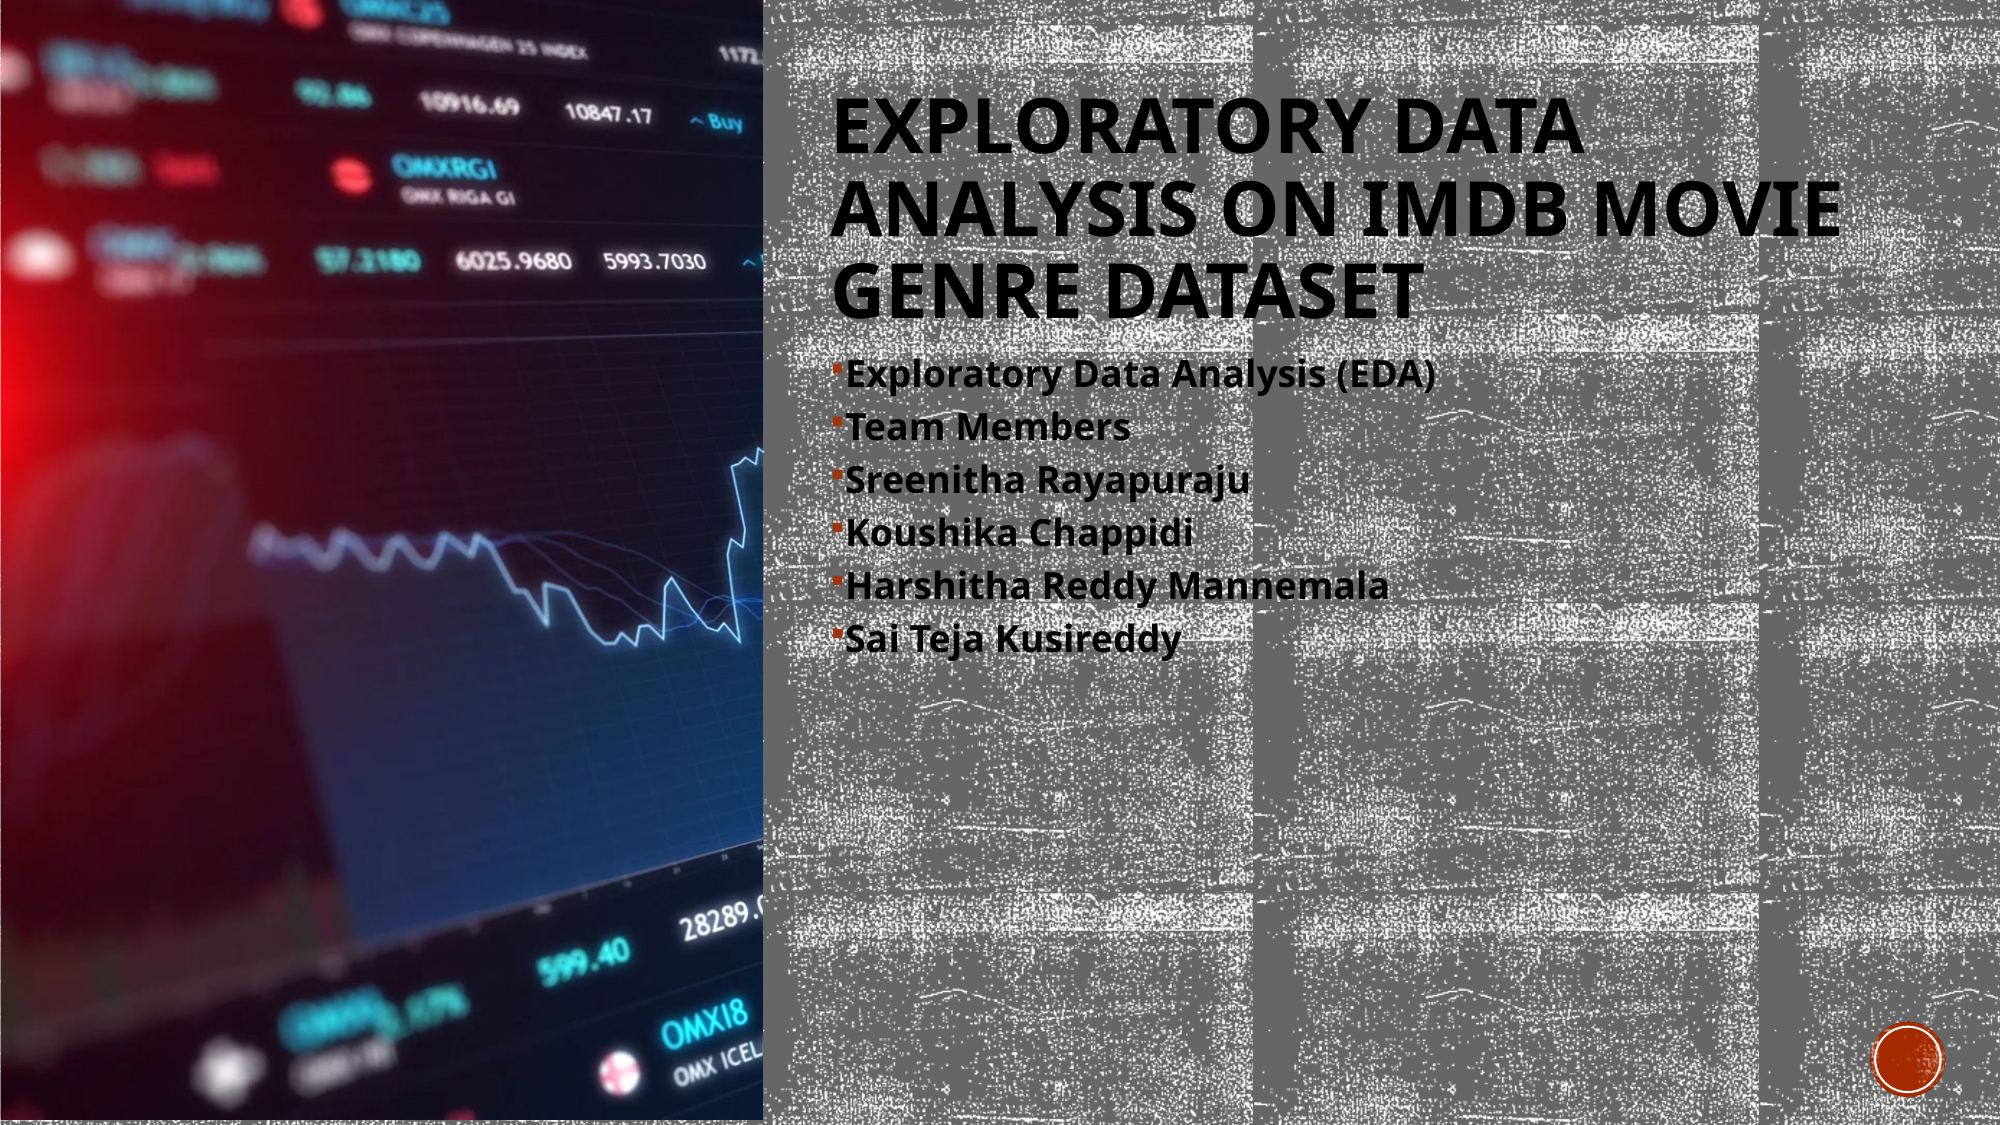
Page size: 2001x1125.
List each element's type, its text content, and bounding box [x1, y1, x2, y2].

picture [0, 0, 763, 1123]
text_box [1872, 1024, 1943, 1095]
text_box Exploratory Data Analysis (EDA) Team Members Sreenitha Rayapuraju Koushika Chappidi Harshitha Reddy Mannemala Sai Teja Kusireddy [815, 347, 1920, 1013]
text_box [764, 0, 2000, 1125]
text_box Exploratory Data Analysis on IMDb Movie Genre Dataset [815, 79, 1920, 344]
